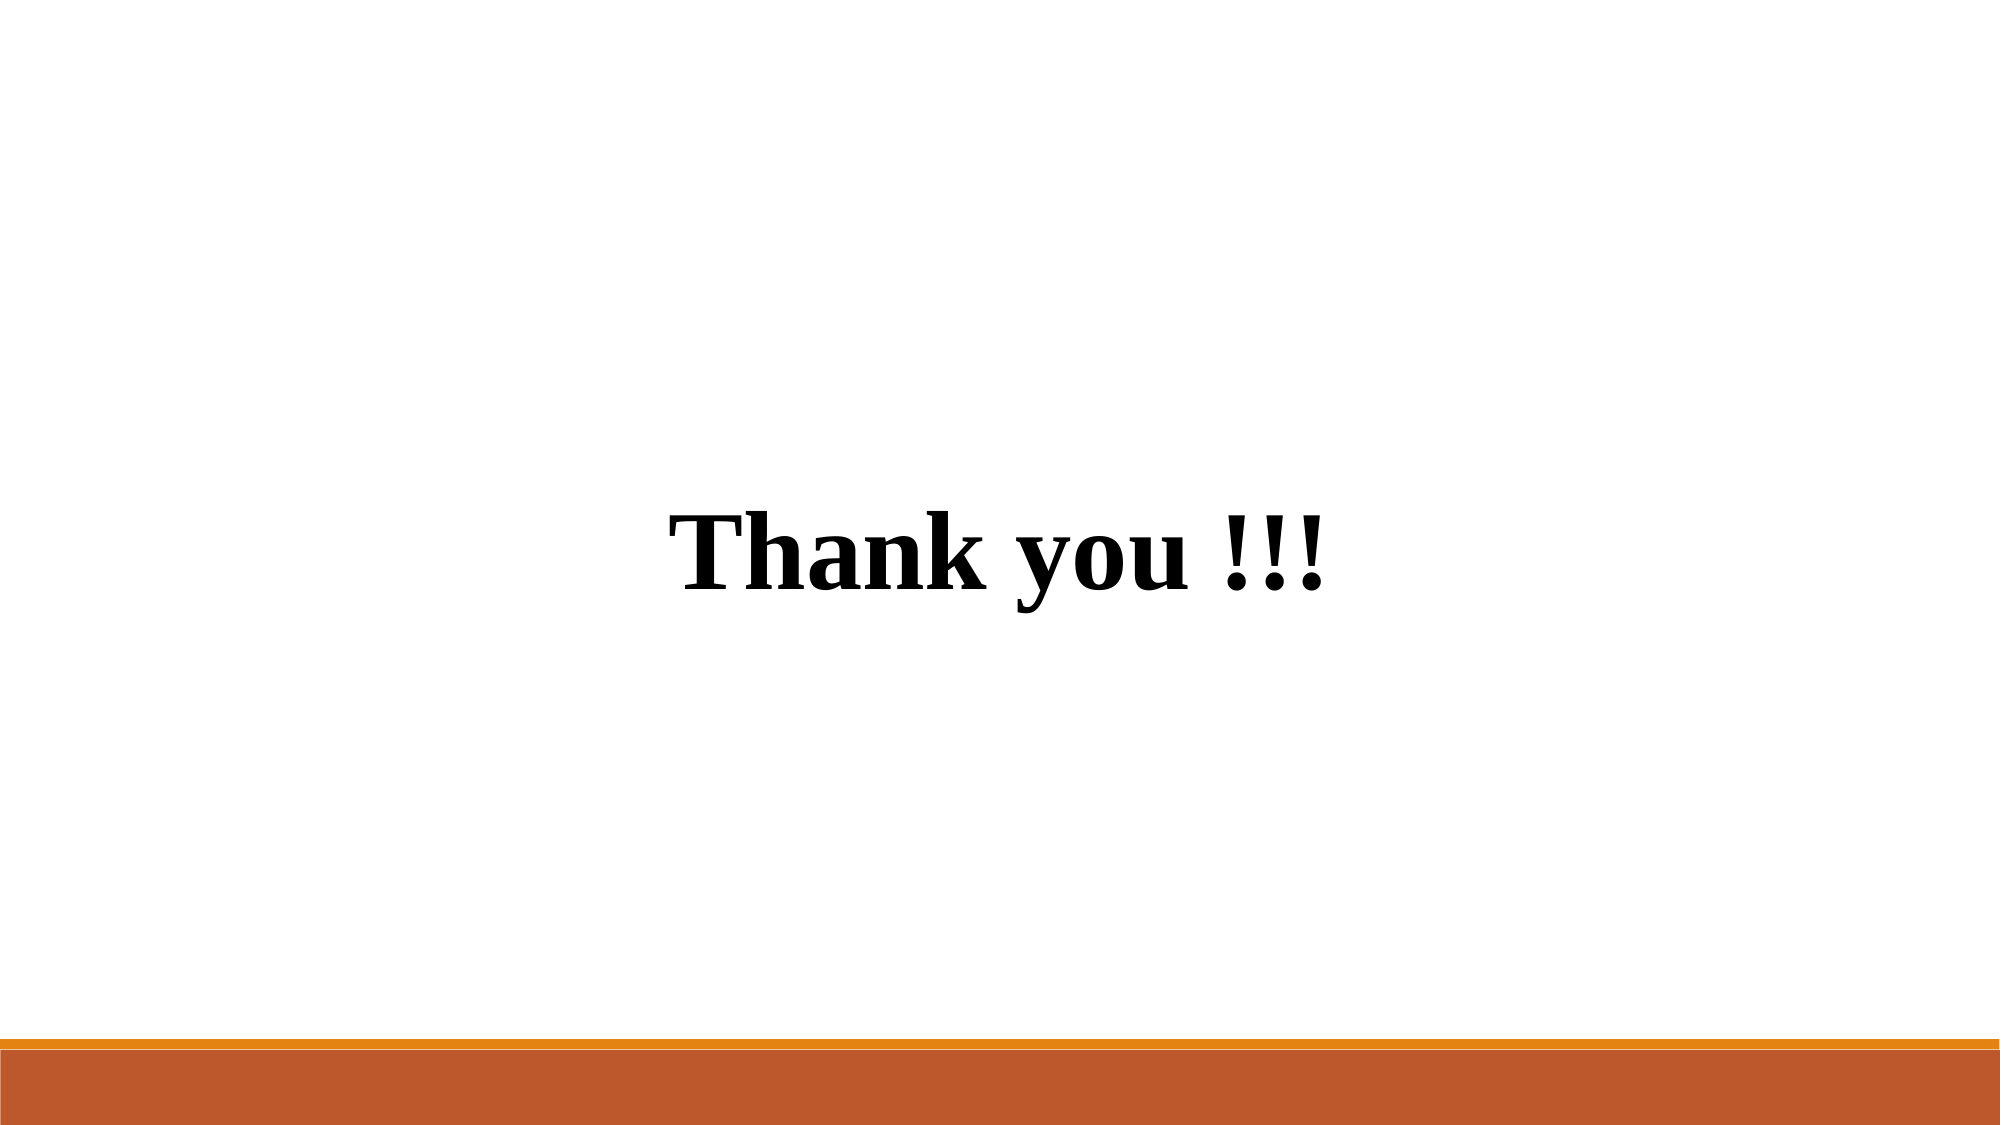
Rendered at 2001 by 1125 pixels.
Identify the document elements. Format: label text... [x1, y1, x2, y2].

text_box Thank you !!! [102, 469, 1898, 620]
